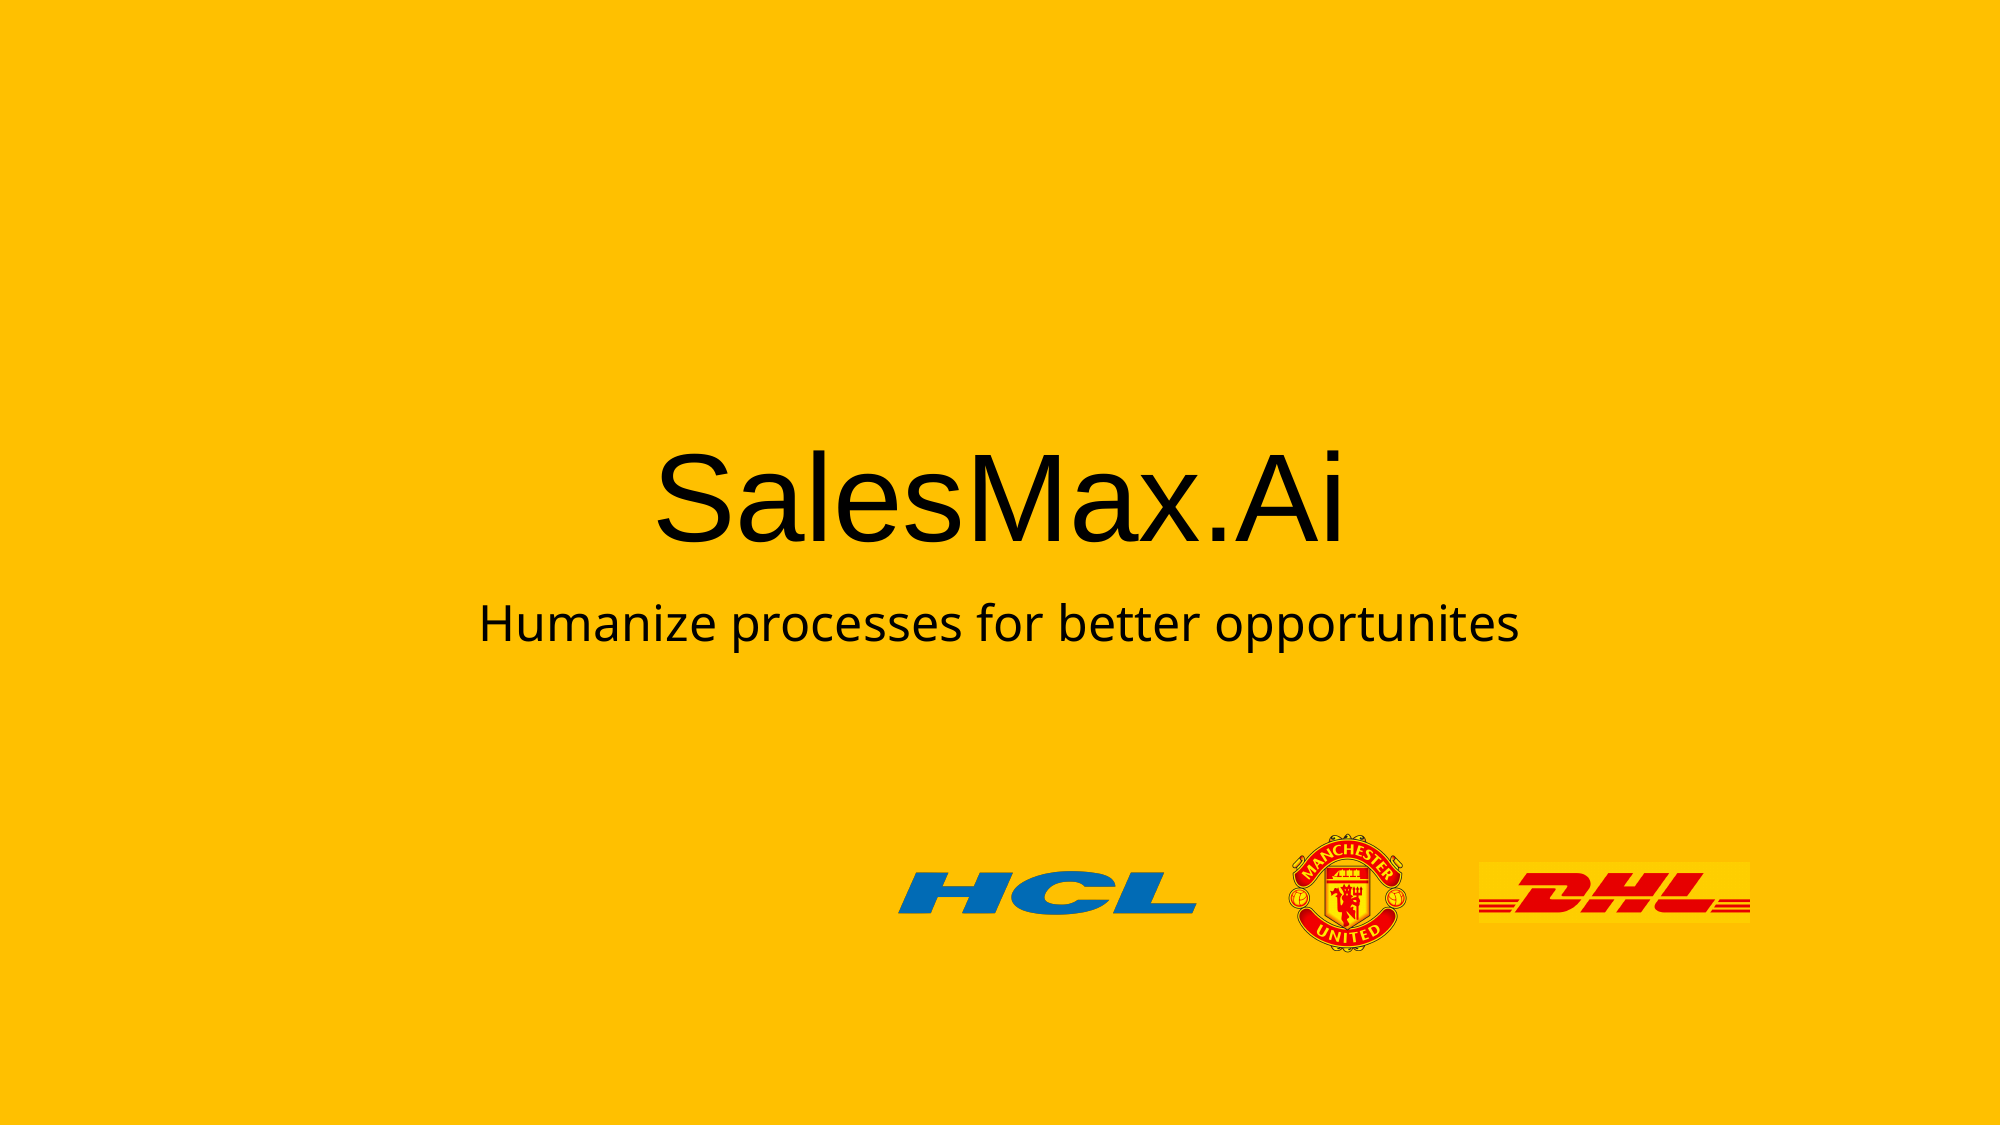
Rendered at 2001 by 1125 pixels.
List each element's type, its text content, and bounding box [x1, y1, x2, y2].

subtitle Humanize processes for better opportunites [249, 590, 1750, 863]
picture [1281, 826, 1414, 960]
picture [1478, 862, 1750, 924]
title SalesMax.Ai [249, 184, 1750, 576]
picture [897, 870, 1198, 916]
